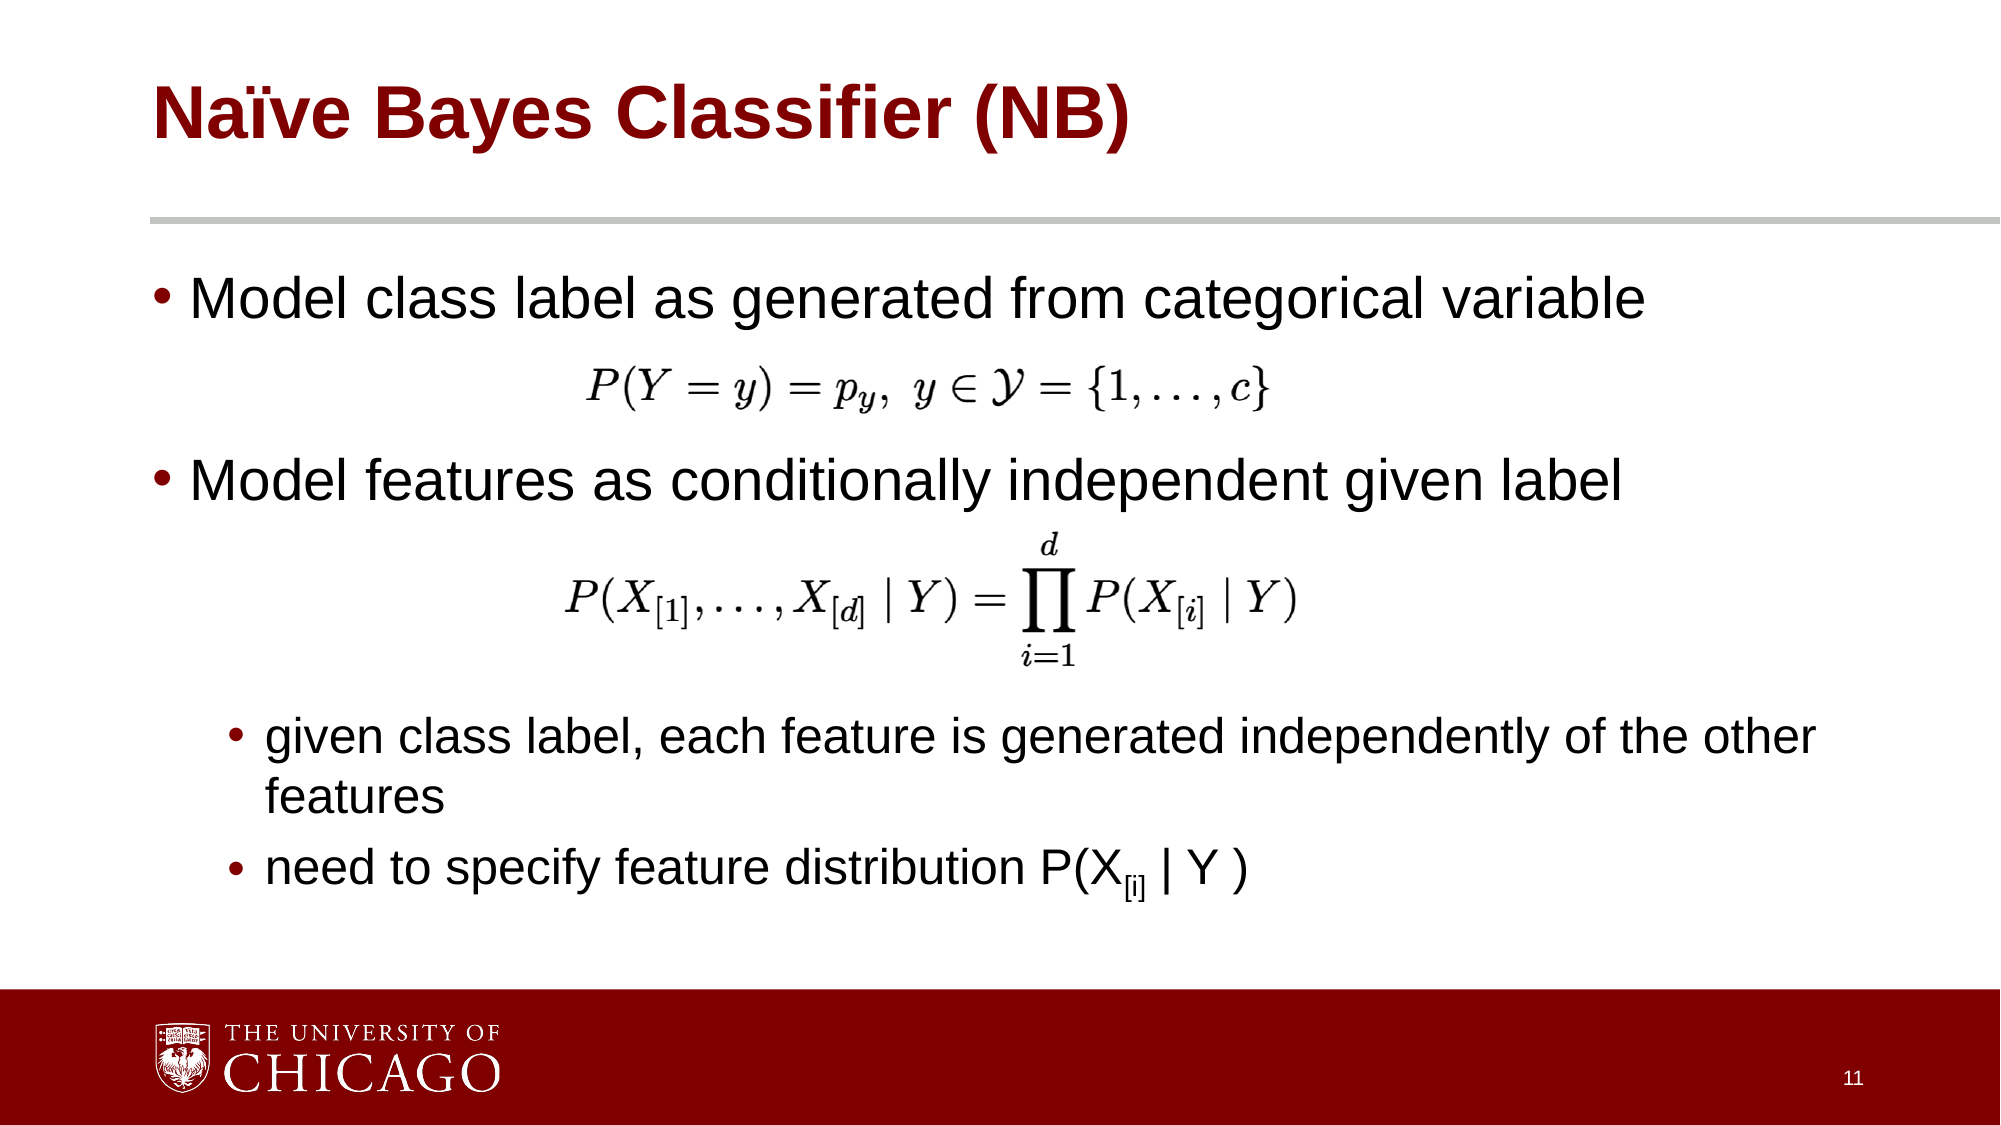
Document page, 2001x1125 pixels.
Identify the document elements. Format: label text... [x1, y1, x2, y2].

title Naïve Bayes Classifier (NB) [137, 0, 1863, 218]
list Model class label as generated from categorical variable Model features as conditionally independent given label given class label, each feature is generated independently of the other features need to specify feature distribution P(X[i] | Y ) [137, 253, 1863, 936]
slide_number 11 [1412, 1046, 1880, 1107]
picture [546, 518, 1319, 687]
picture [575, 343, 1285, 439]
